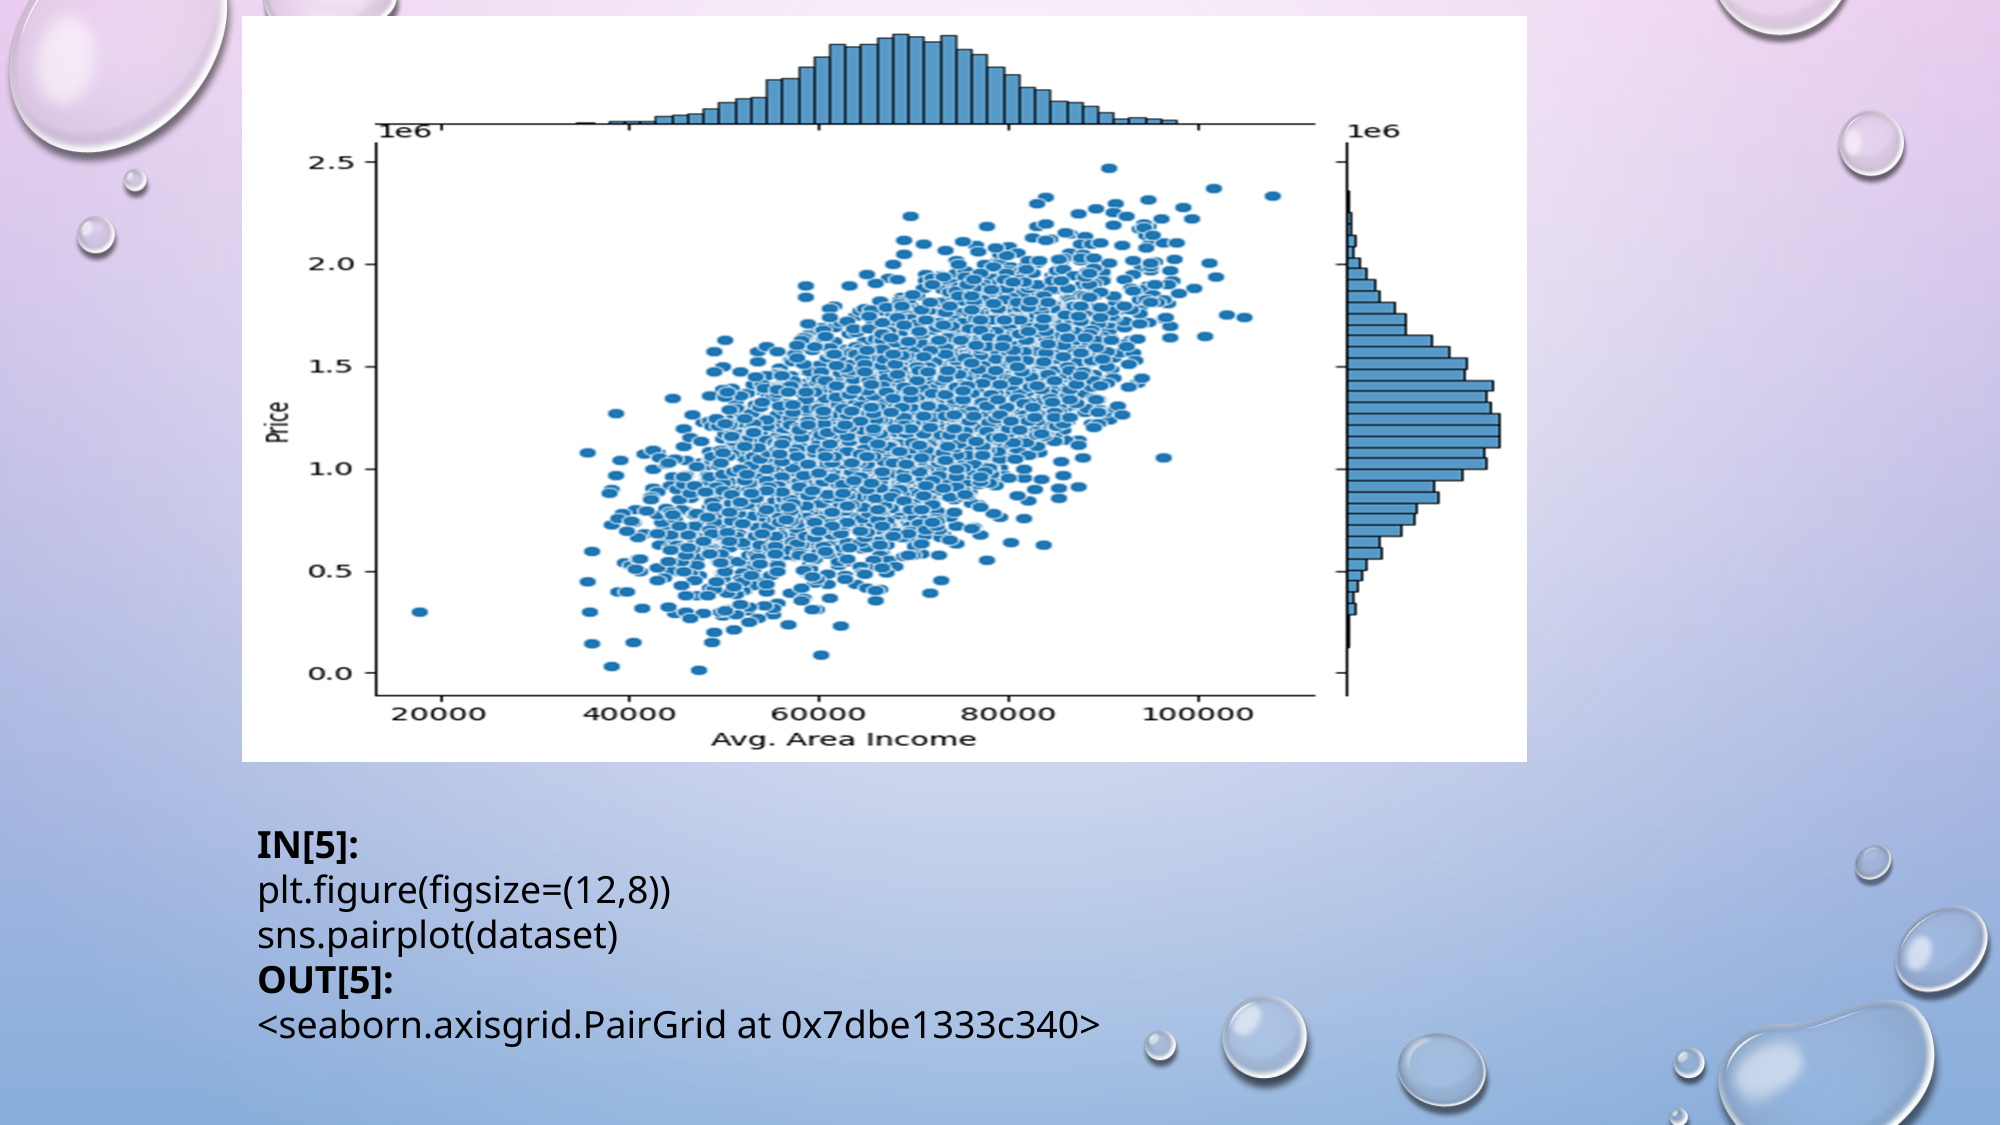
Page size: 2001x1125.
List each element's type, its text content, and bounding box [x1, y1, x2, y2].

text_box IN[5]: plt.figure(figsize=(12,8)) sns.pairplot(dataset) OUT[5]: <seaborn.axisgrid.PairGrid at 0x7dbe1333c340> [242, 814, 1243, 1054]
picture [0, 0, 2000, 1125]
